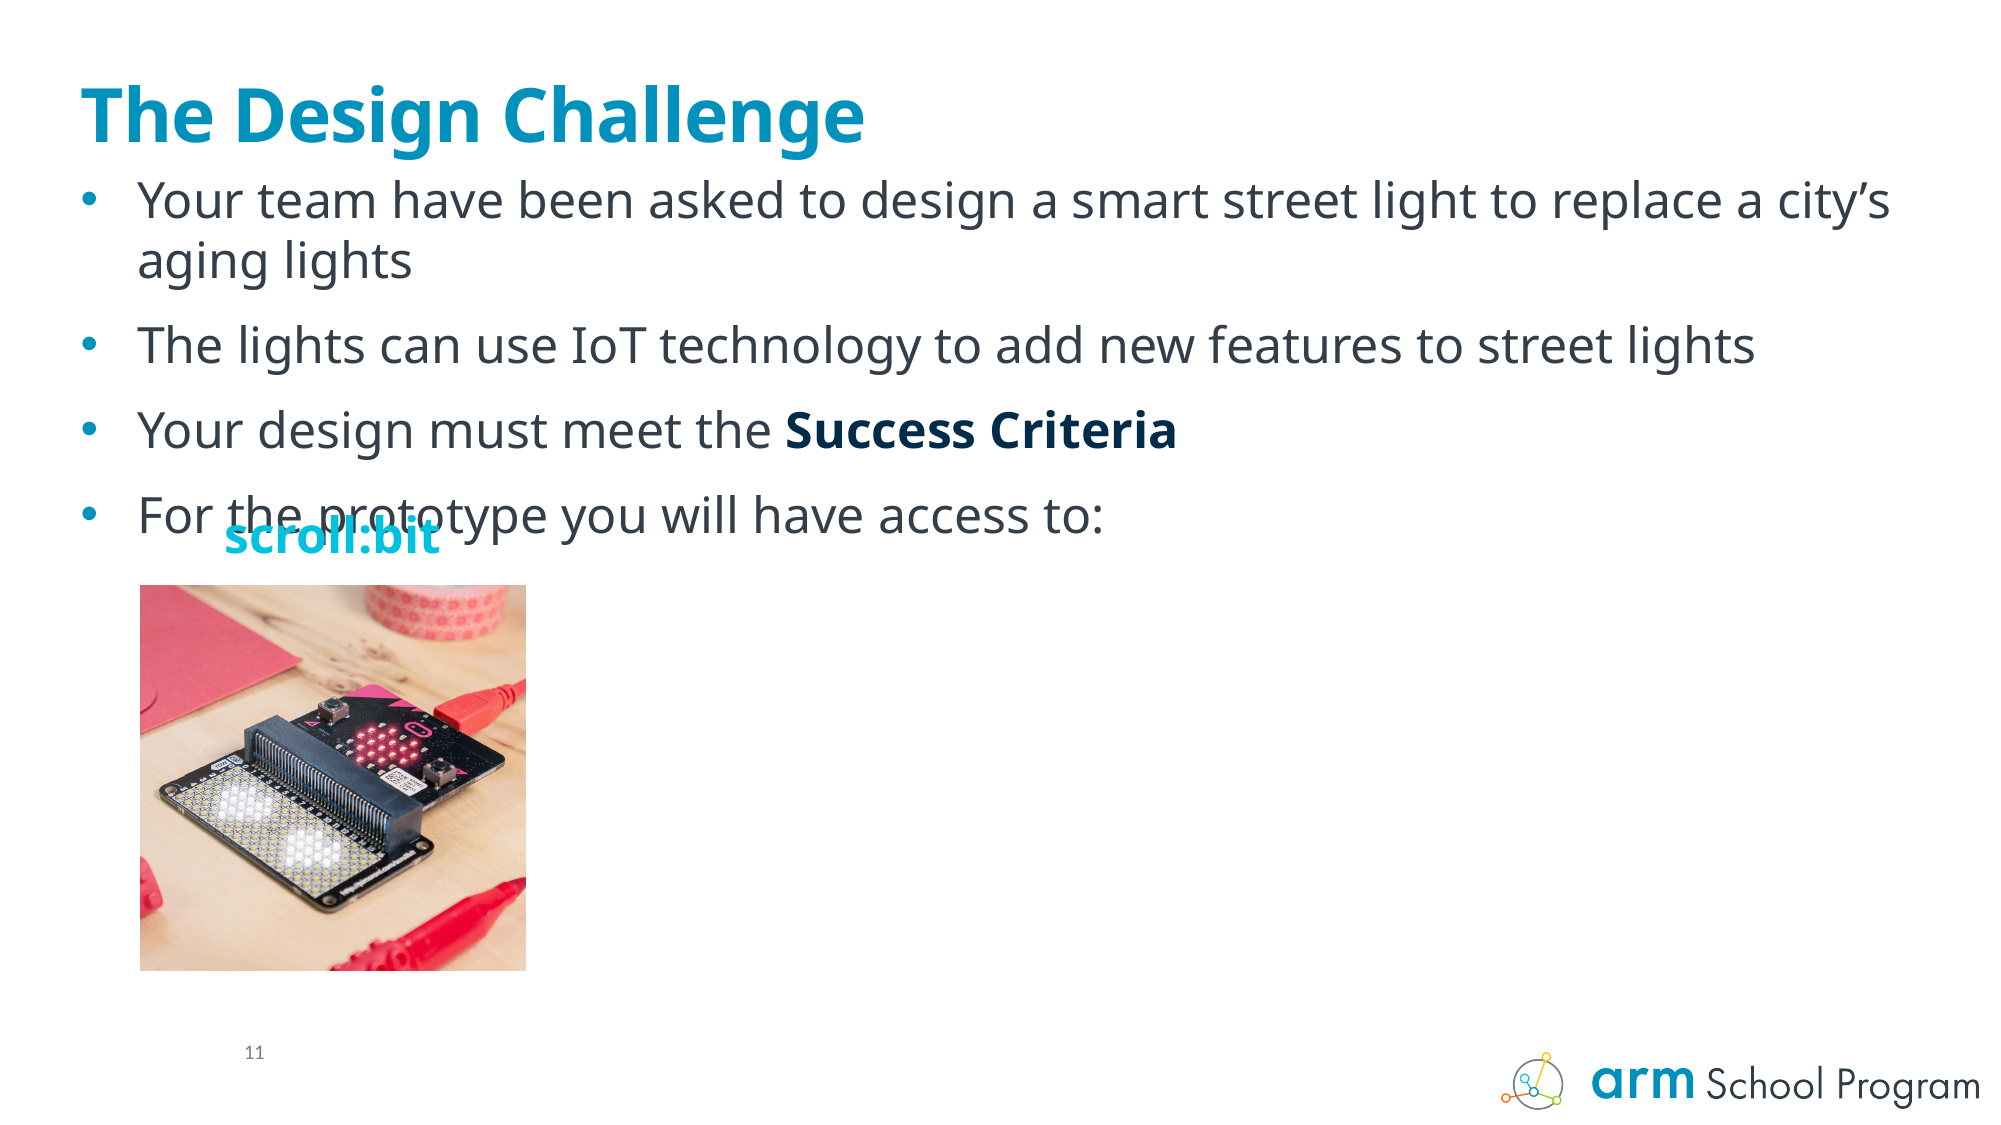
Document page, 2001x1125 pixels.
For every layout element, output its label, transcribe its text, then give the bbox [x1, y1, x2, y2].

picture [140, 585, 526, 971]
text_box scroll:bit [17, 495, 648, 563]
list Your team have been asked to design a smart street light to replace a city’s aging lights The lights can use IoT technology to add new features to street lights Your design must meet the Success Criteria For the prototype you will have access to: [80, 168, 1915, 464]
title The Design Challenge [80, 48, 1915, 158]
picture [1501, 1052, 1979, 1110]
